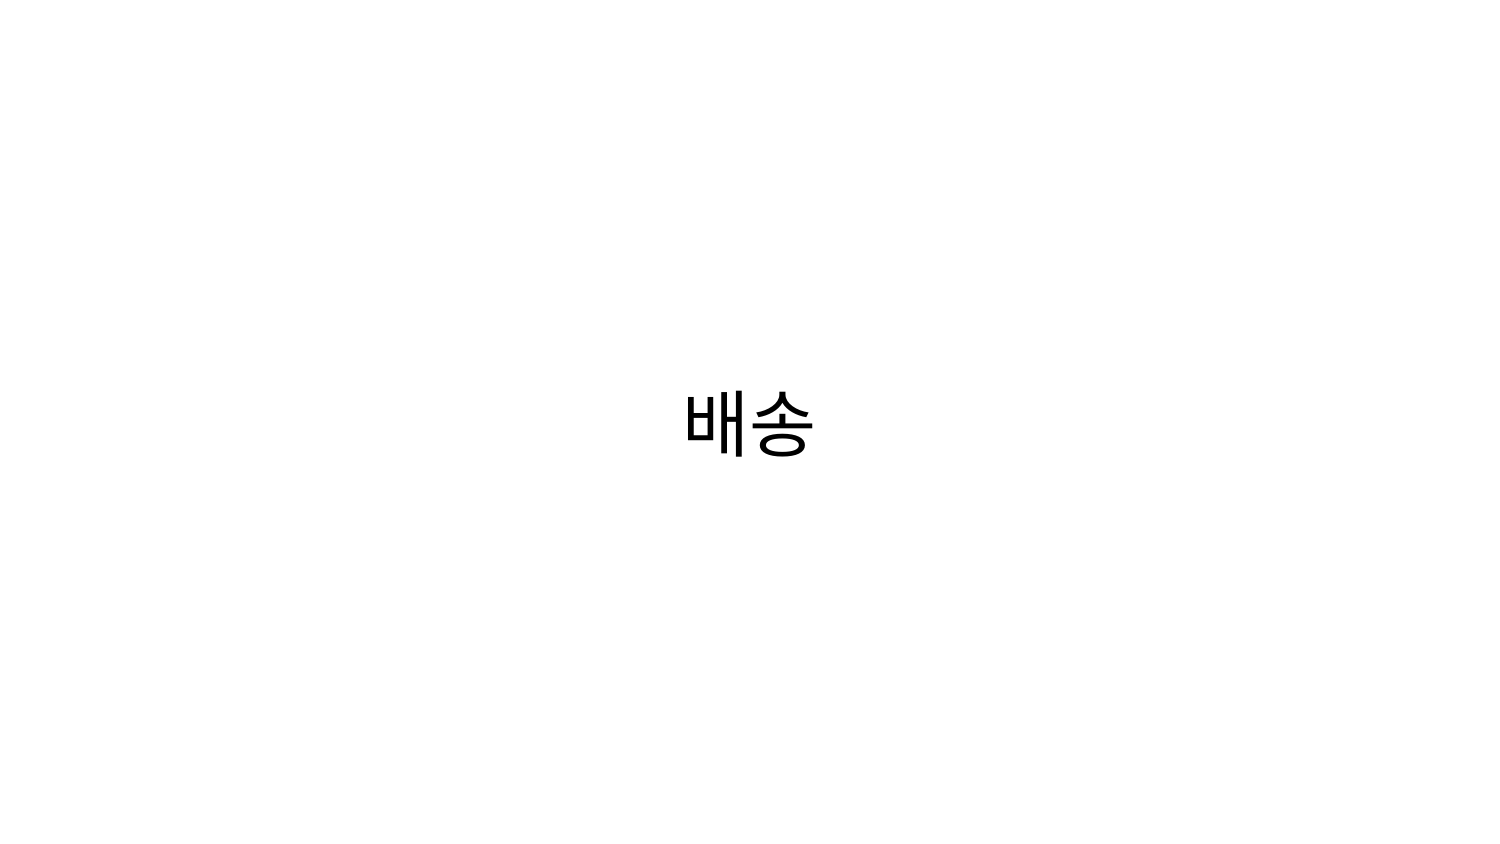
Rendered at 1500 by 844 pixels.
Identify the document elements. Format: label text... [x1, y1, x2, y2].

title 배송 [51, 318, 1449, 526]
